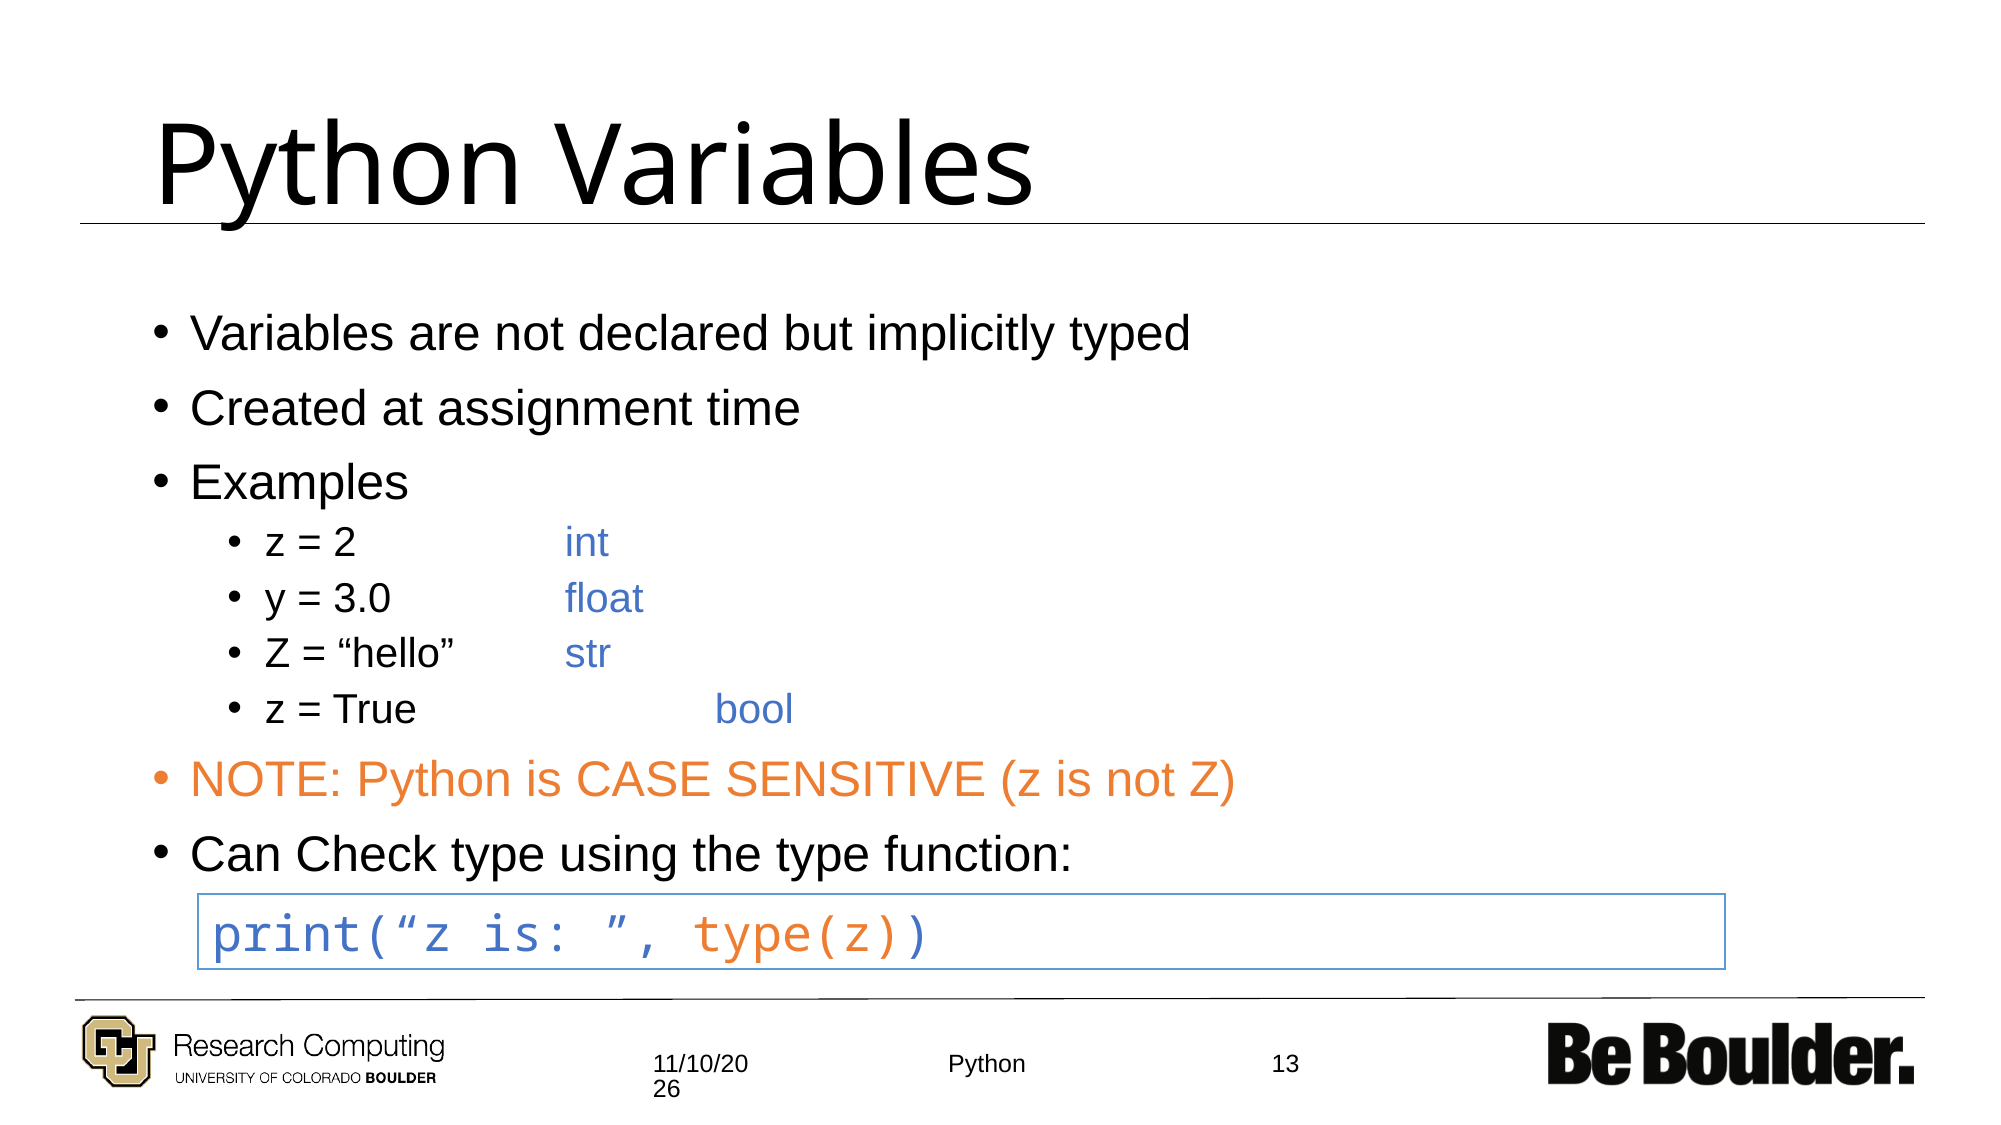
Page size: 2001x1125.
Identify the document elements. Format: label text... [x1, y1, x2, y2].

picture [81, 1015, 444, 1088]
text_box print(“z is: ”, type(z)) [197, 893, 1726, 970]
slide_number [637, 1032, 772, 1093]
footer Python [772, 1032, 1202, 1093]
picture [1524, 1015, 1938, 1088]
slide_number 13 [1202, 1032, 1315, 1093]
list Variables are not declared but implicitly typed Created at assignment time Examples z = 2 int y = 3.0 float Z = “hello” str z = True bool NOTE: Python is CASE SENSITIVE (z is not Z) Can Check type using the type function: [137, 299, 1863, 983]
title Python Variables [137, 59, 1863, 278]
